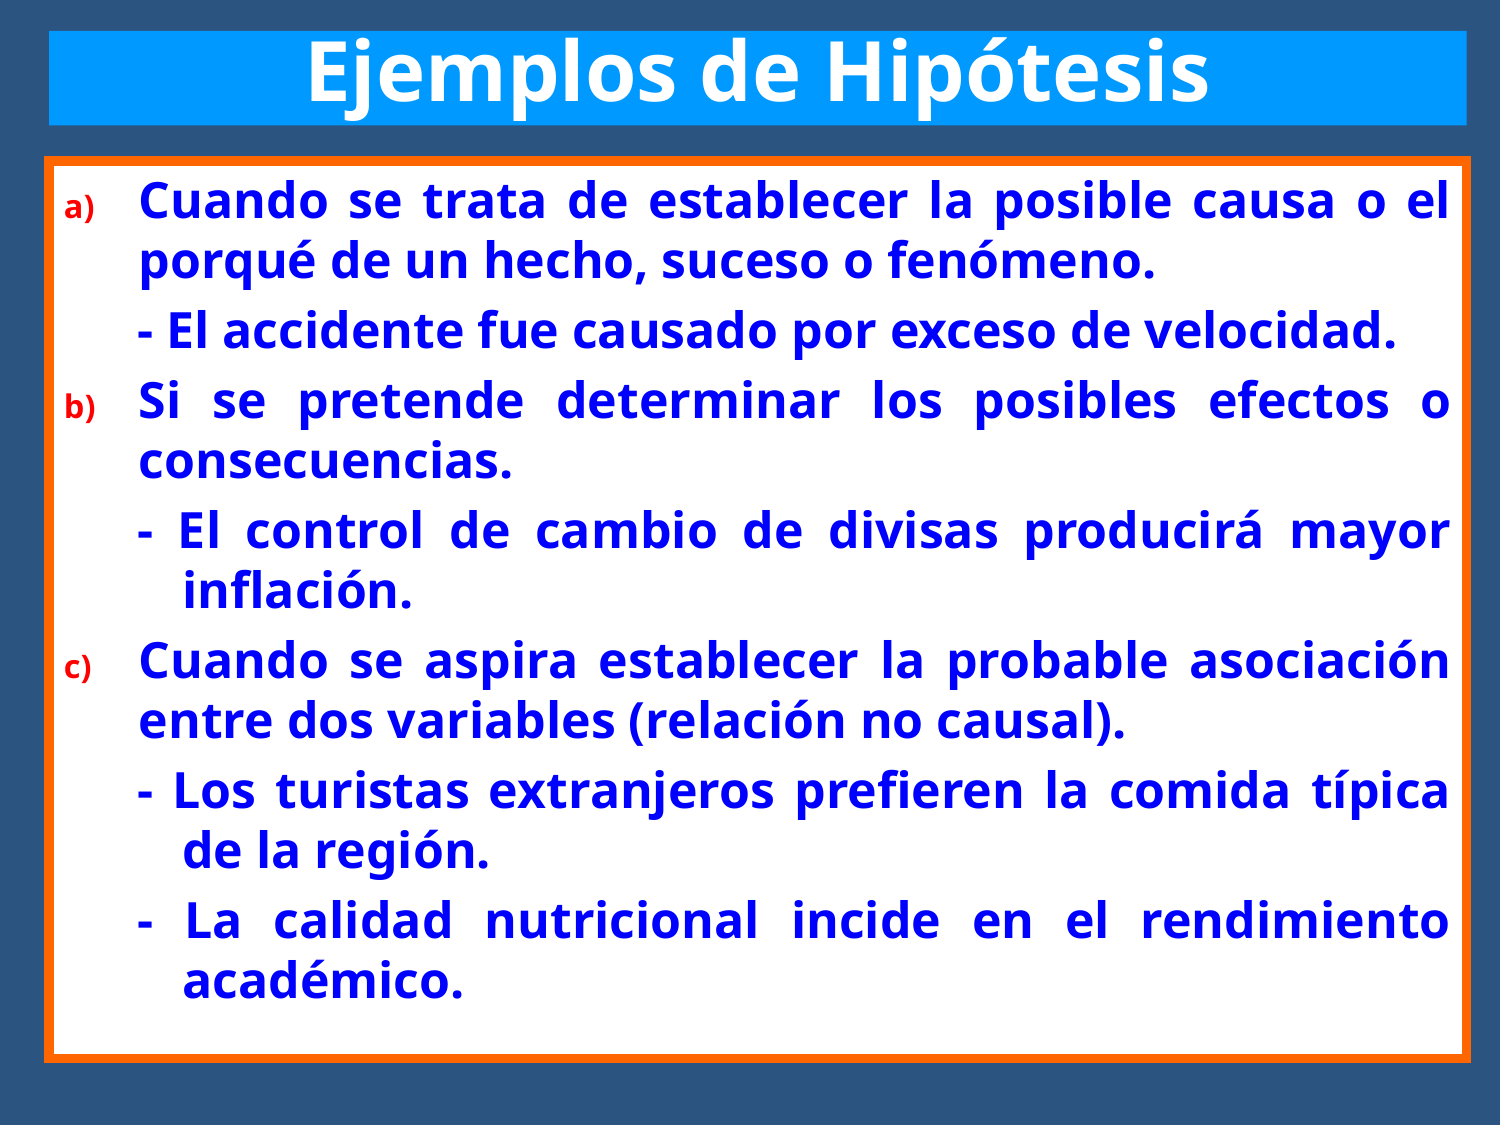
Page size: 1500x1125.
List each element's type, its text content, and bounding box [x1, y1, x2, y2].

text_box Cuando se trata de establecer la posible causa o el porqué de un hecho, suceso o fenómeno. - El accidente fue causado por exceso de velocidad. Si se pretende determinar los posibles efectos o consecuencias. - El control de cambio de divisas producirá mayor inflación. Cuando se aspira establecer la probable asociación entre dos variables (relación no causal). - Los turistas extranjeros prefieren la comida típica de la región. - La calidad nutricional incide en el rendimiento académico. [49, 160, 1467, 1059]
text_box Ejemplos de Hipótesis [49, 30, 1467, 126]
